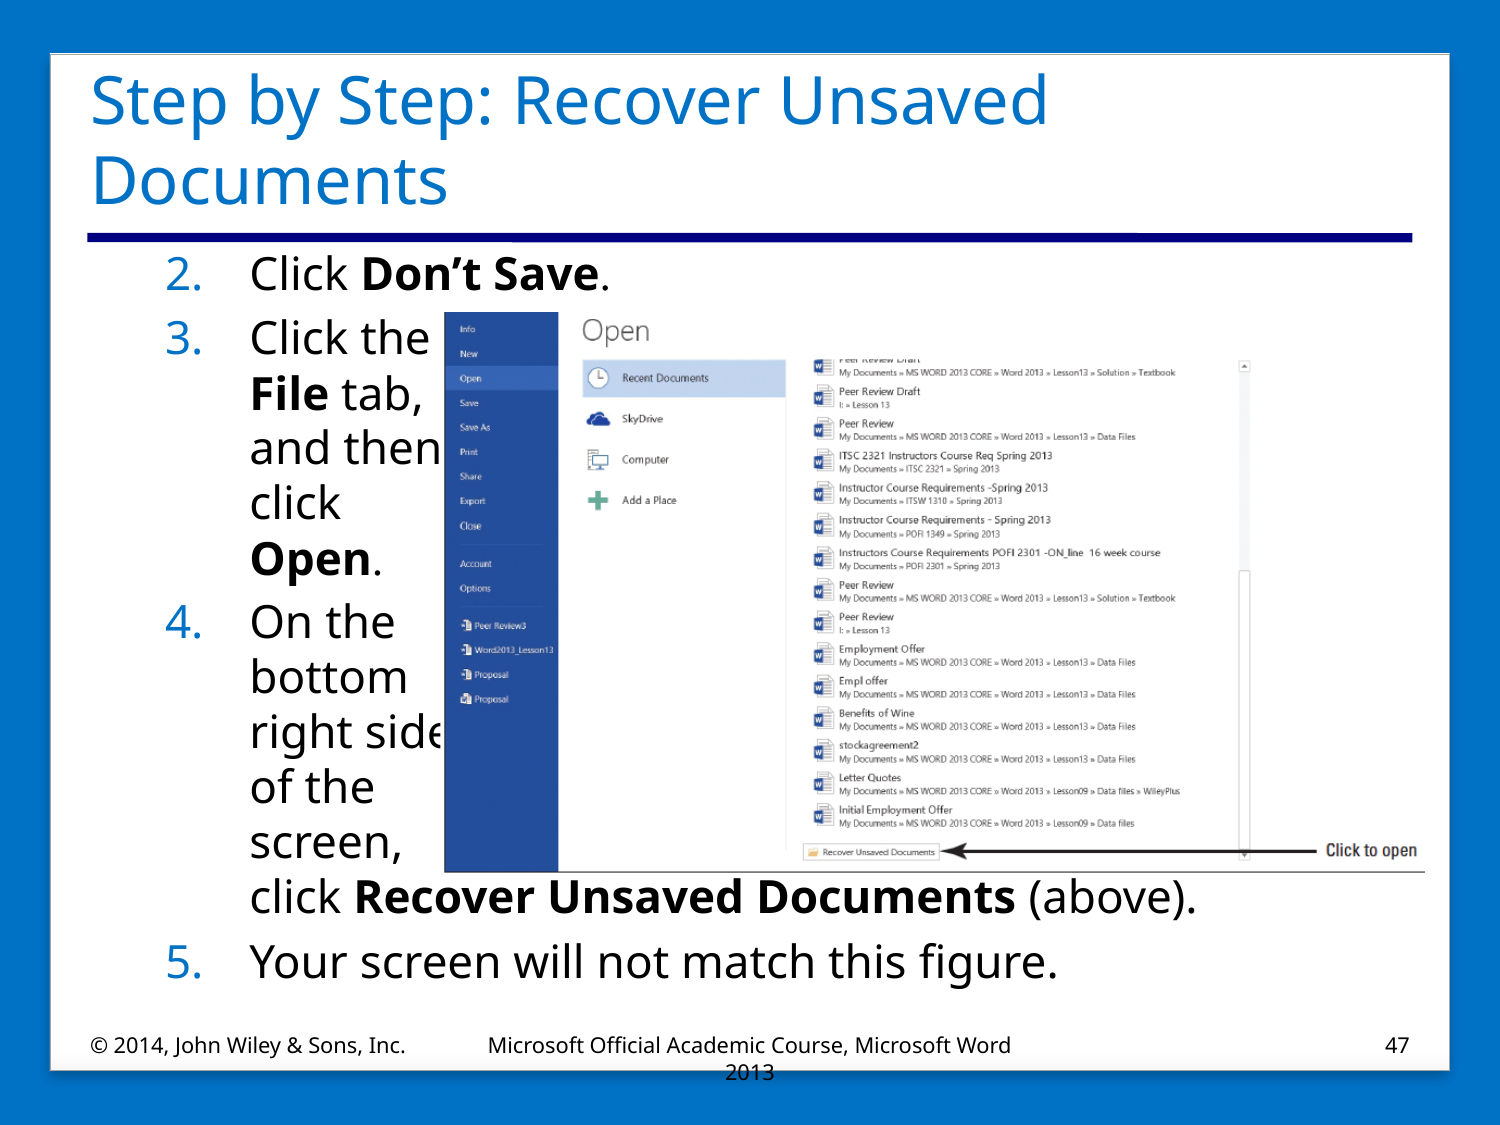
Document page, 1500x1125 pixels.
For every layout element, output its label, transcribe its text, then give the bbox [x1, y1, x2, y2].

slide_number © 2014, John Wiley & Sons, Inc. [74, 1024, 426, 1103]
list Click Don’t Save. Click the File tab, and then click Open. On the bottom right side of the screen, click Recover Unsaved Documents (above). Your screen will not match this figure. [75, 237, 1425, 1063]
footer Microsoft Official Academic Course, Microsoft Word 2013 [449, 1024, 1051, 1103]
picture [439, 312, 1426, 877]
title Step by Step: Recover Unsaved Documents [74, 74, 1426, 226]
slide_number 47 [1074, 1024, 1426, 1103]
